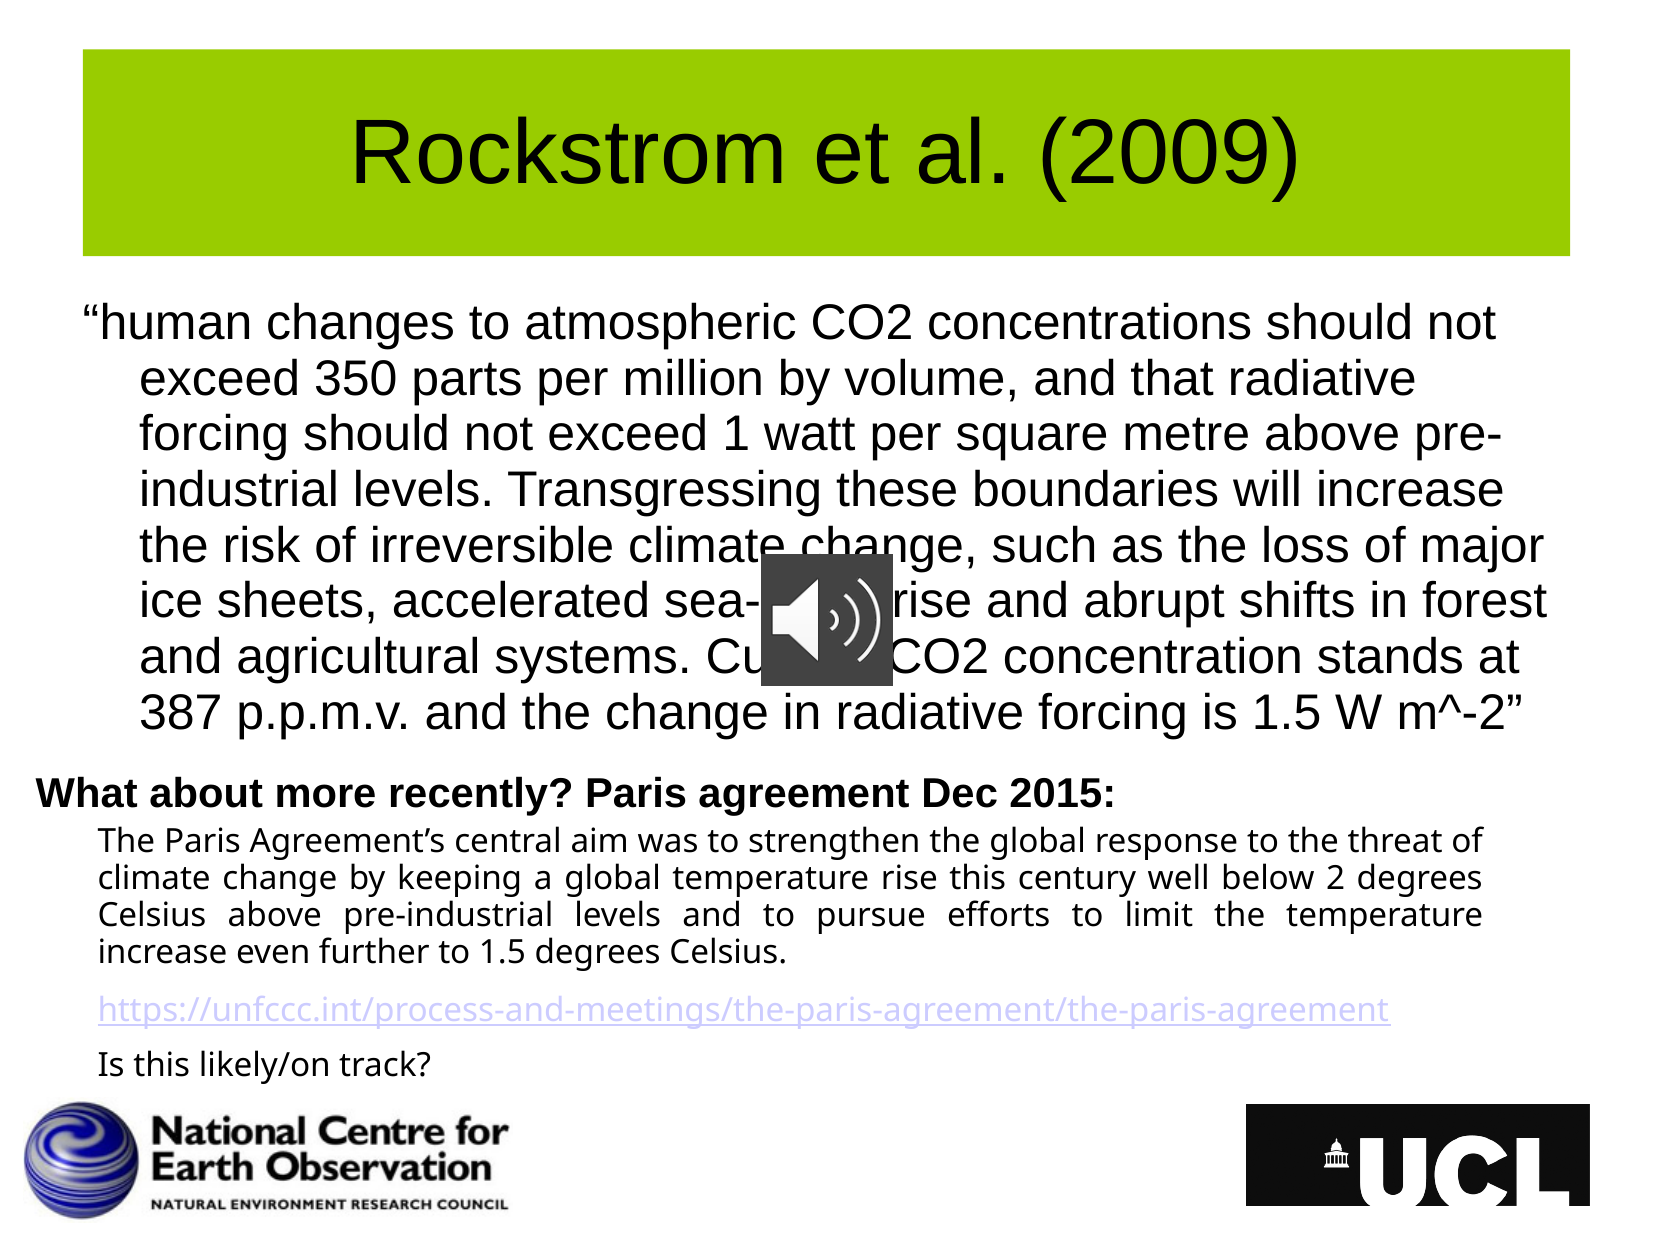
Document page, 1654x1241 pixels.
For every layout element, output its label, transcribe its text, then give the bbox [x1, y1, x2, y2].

picture [23, 1097, 513, 1223]
title Rockstrom et al. (2009) [82, 49, 1571, 257]
picture [1246, 1104, 1590, 1206]
text_box What about more recently? Paris agreement Dec 2015: [20, 762, 1132, 824]
list “human changes to atmospheric CO2 concentrations should not exceed 350 parts per million by volume, and that radiative forcing should not exceed 1 watt per square metre above pre-industrial levels. Transgressing these boundaries will increase the risk of irreversible climate change, such as the loss of major ice sheets, accelerated sea- level rise and abrupt shifts in forest and agricultural systems. Current CO2 concentration stands at 387 p.p.m.v. and the change in radiative forcing is 1.5 W m^-2” [82, 289, 1571, 1109]
text_box The Paris Agreement’s central aim was to strengthen the global response to the threat of climate change by keeping a global temperature rise this century well below 2 degrees Celsius above pre-industrial levels and to pursue efforts to limit the temperature increase even further to 1.5 degrees Celsius. https://unfccc.int/process-and-meetings/the-paris-agreement/the-paris-agreement Is this likely/on track? [82, 815, 1501, 1092]
picture [759, 553, 894, 687]
